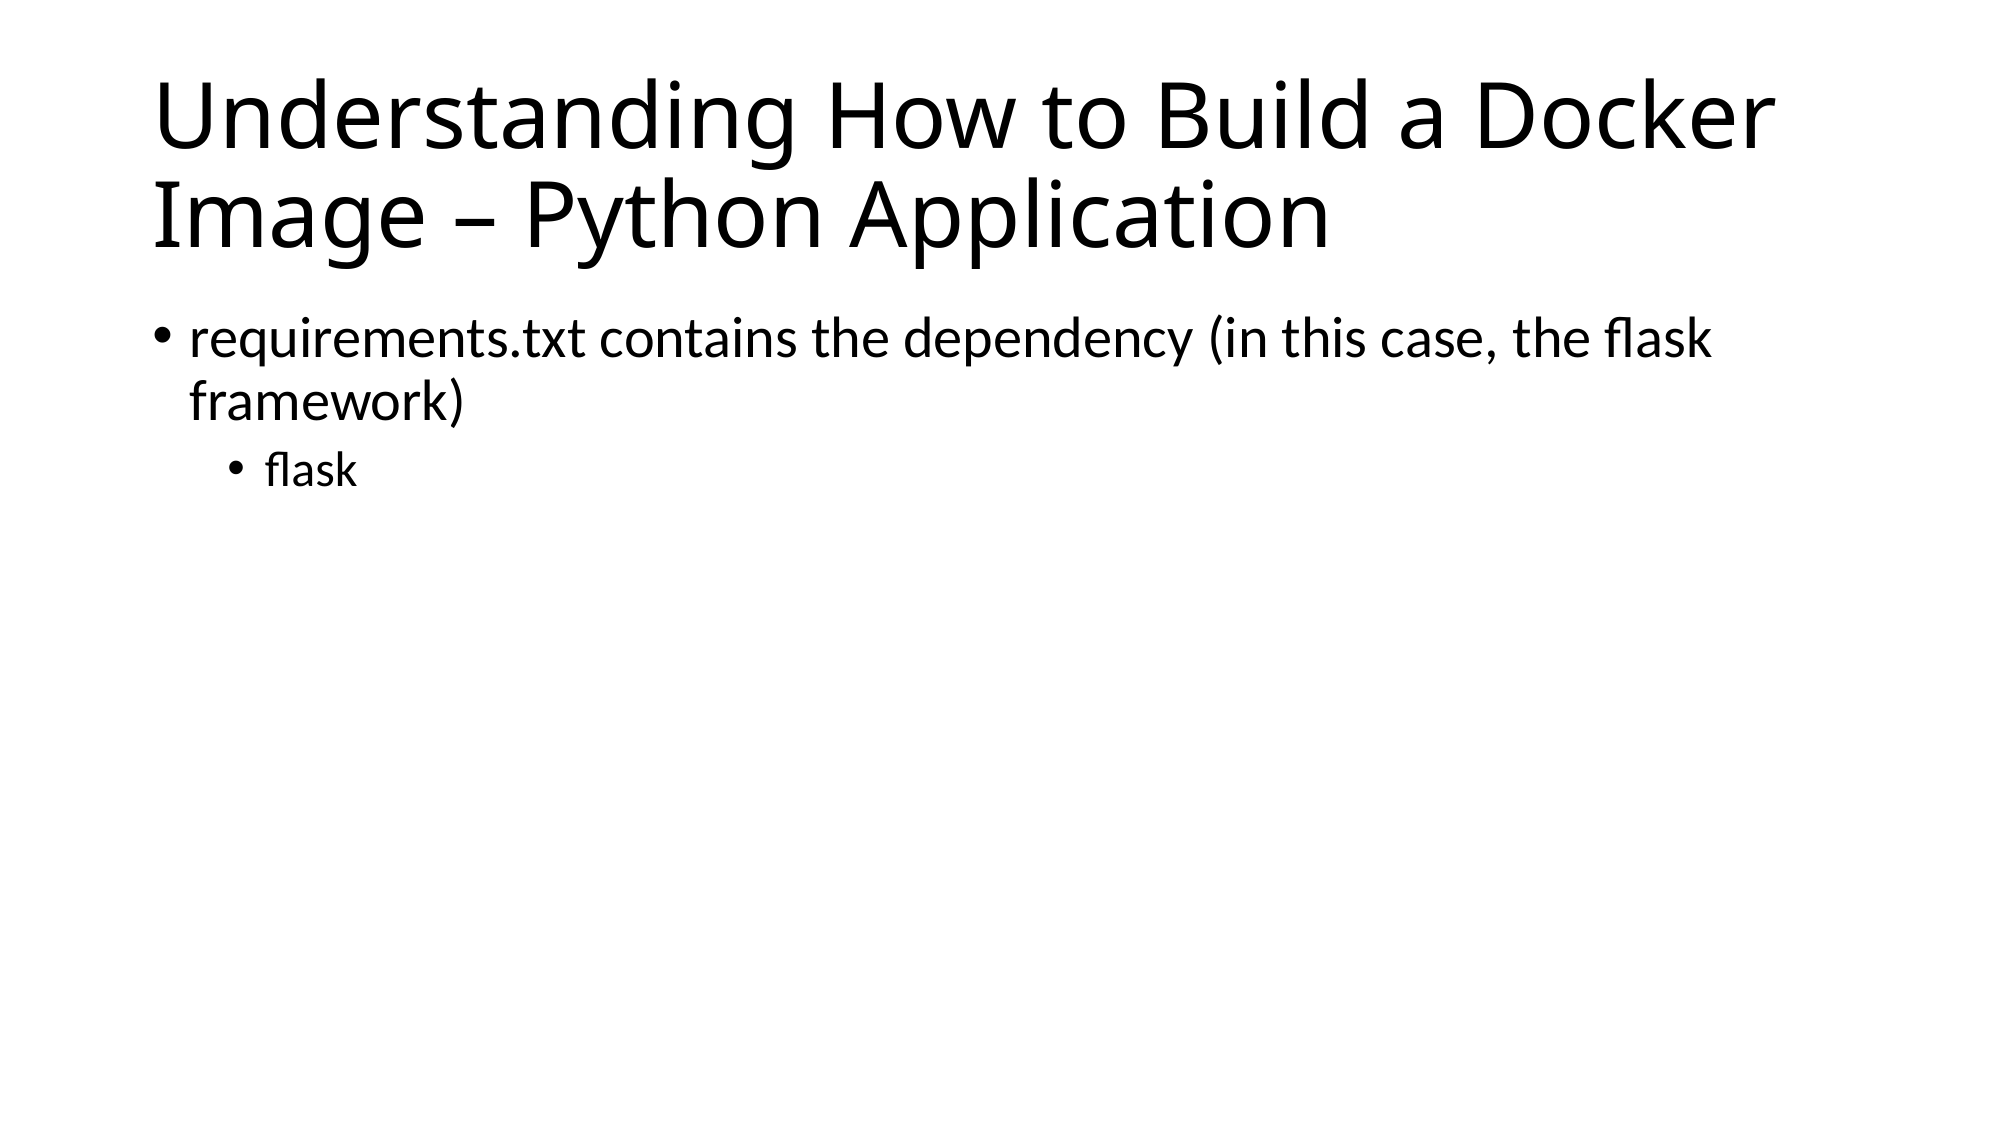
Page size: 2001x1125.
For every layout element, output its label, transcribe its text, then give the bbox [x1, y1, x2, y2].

list requirements.txt contains the dependency (in this case, the flask framework) flask [137, 299, 1863, 1014]
title Understanding How to Build a Docker Image – Python Application [137, 59, 1863, 278]
